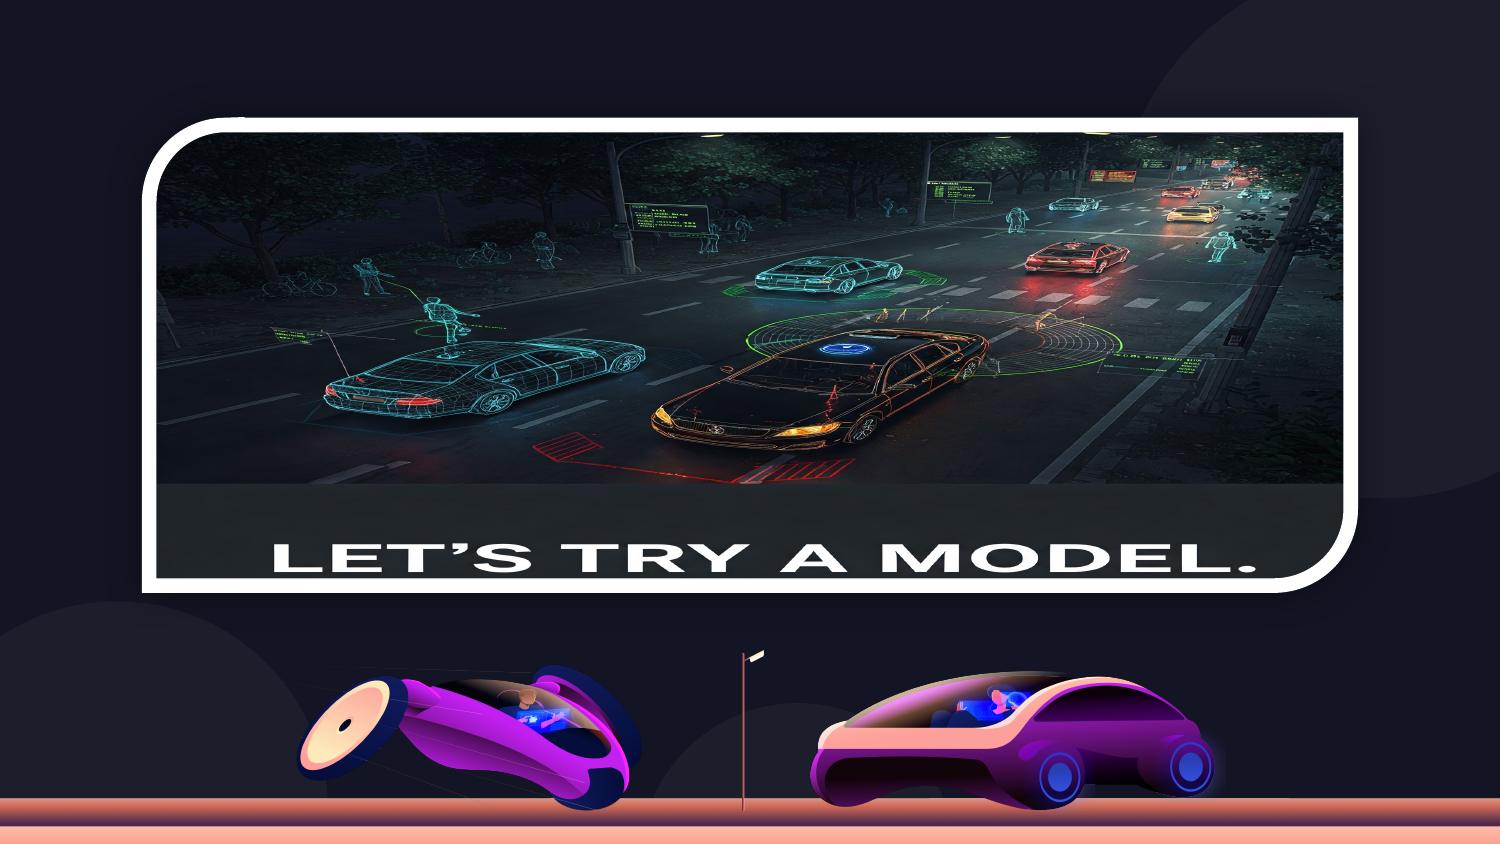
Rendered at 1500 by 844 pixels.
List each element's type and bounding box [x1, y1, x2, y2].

picture [0, 650, 1500, 844]
picture [148, 124, 1351, 586]
